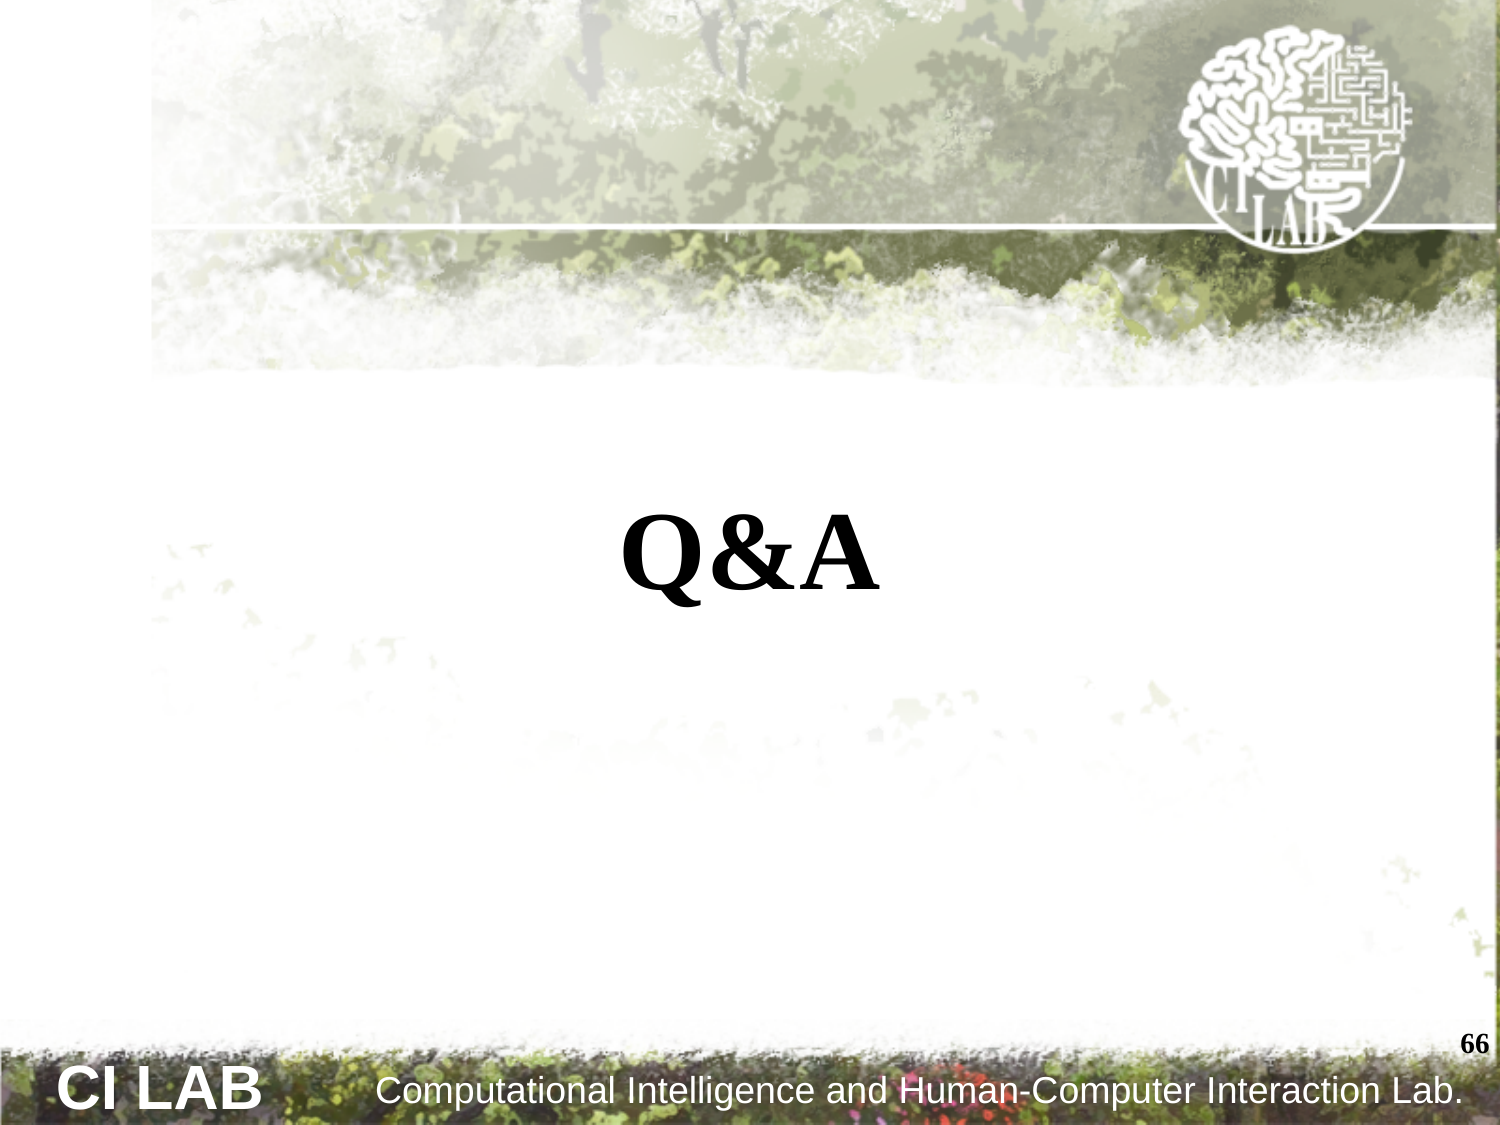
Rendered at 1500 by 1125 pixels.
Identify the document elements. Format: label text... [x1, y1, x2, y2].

slide_number 66 [1426, 985, 1500, 1067]
list Q&A [118, 469, 1381, 656]
picture [0, 0, 1500, 1125]
